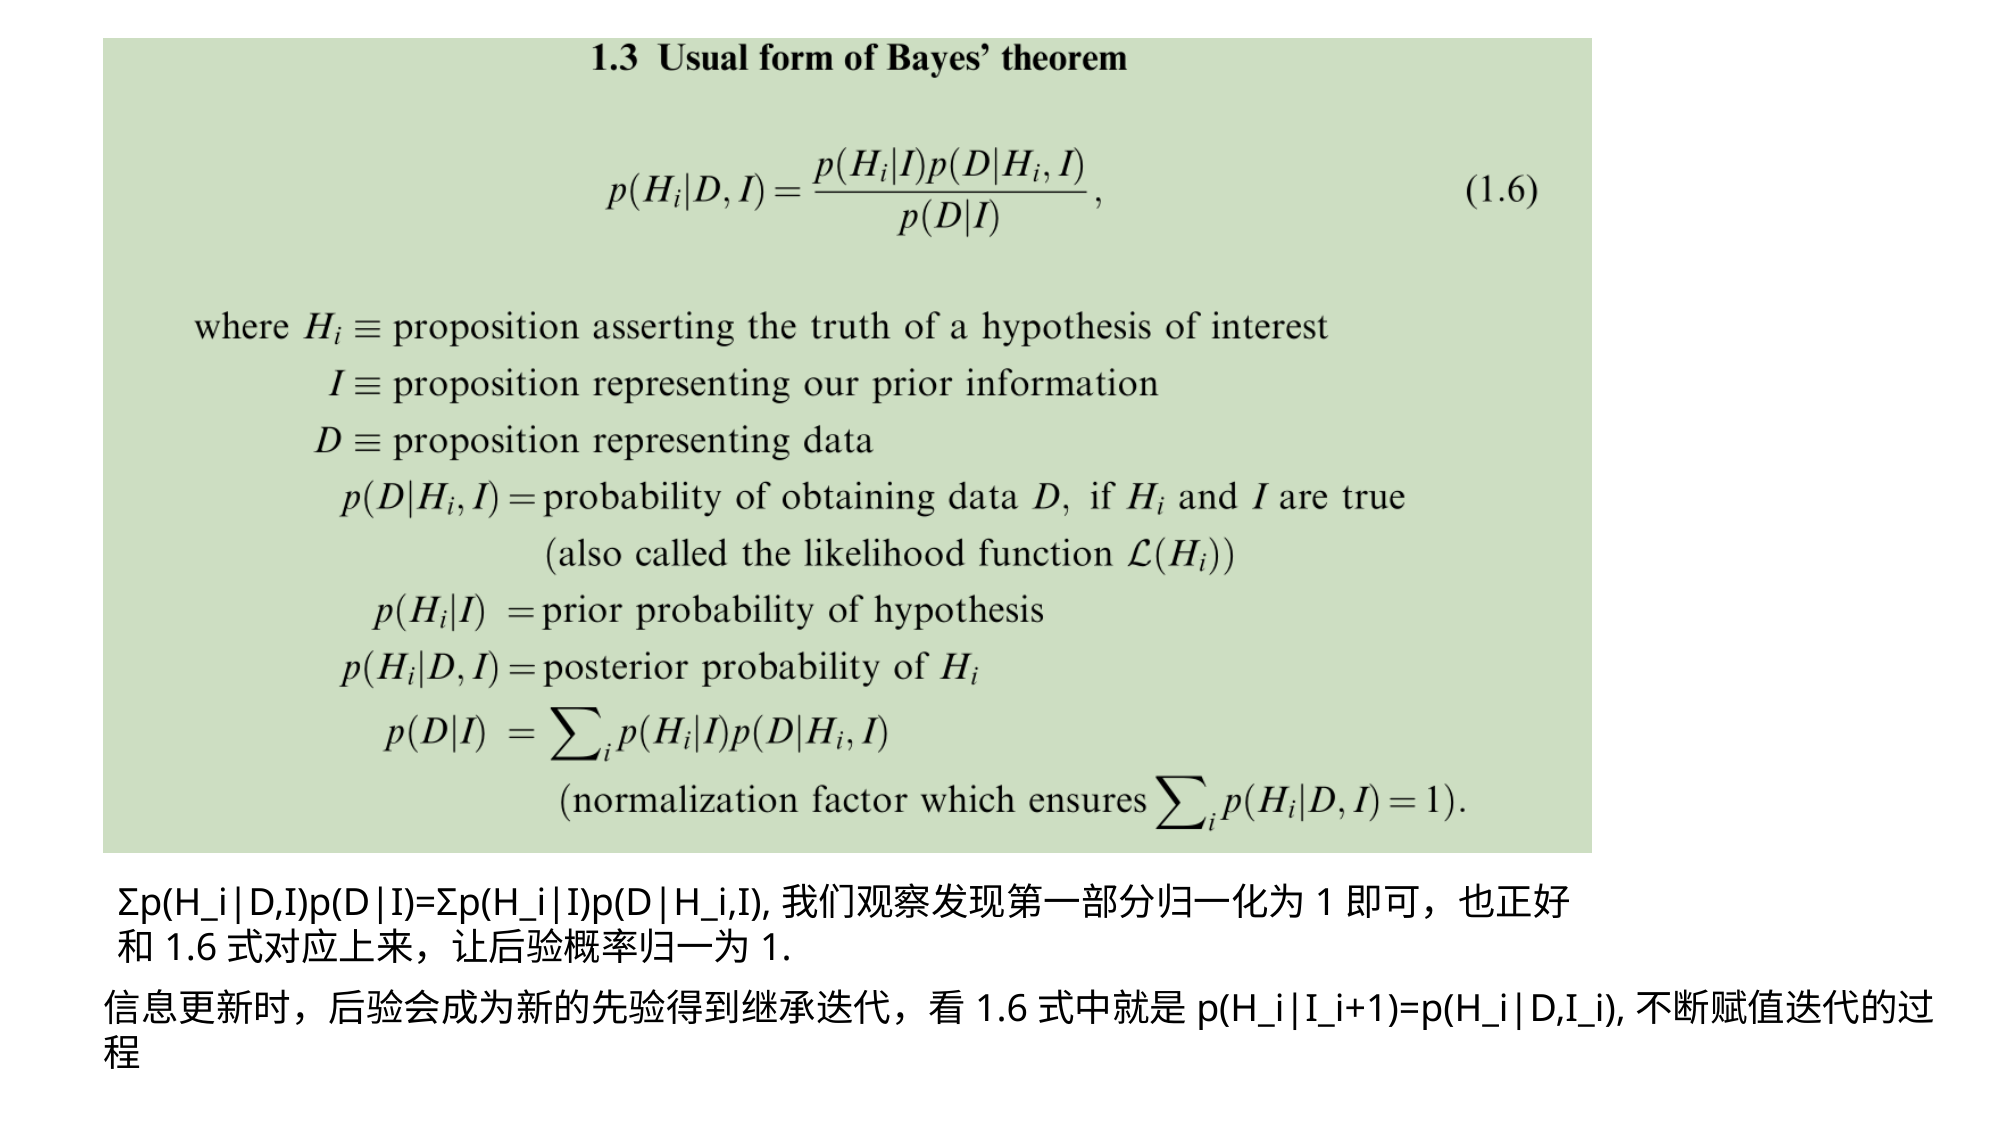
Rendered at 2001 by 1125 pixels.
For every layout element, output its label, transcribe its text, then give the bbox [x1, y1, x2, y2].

picture [103, 38, 1592, 853]
text_box Σp(H_i|D,I)p(D|I)=Σp(H_i|I)p(D|H_i,I),我们观察发现第一部分归一化为1即可，也正好和1.6式对应上来，让后验概率归一为1. [103, 870, 1592, 975]
text_box 信息更新时，后验会成为新的先验得到继承迭代，看1.6式中就是p(H_i|I_i+1)=p(H_i|D,I_i),不断赋值迭代的过程 [88, 976, 1986, 1082]
